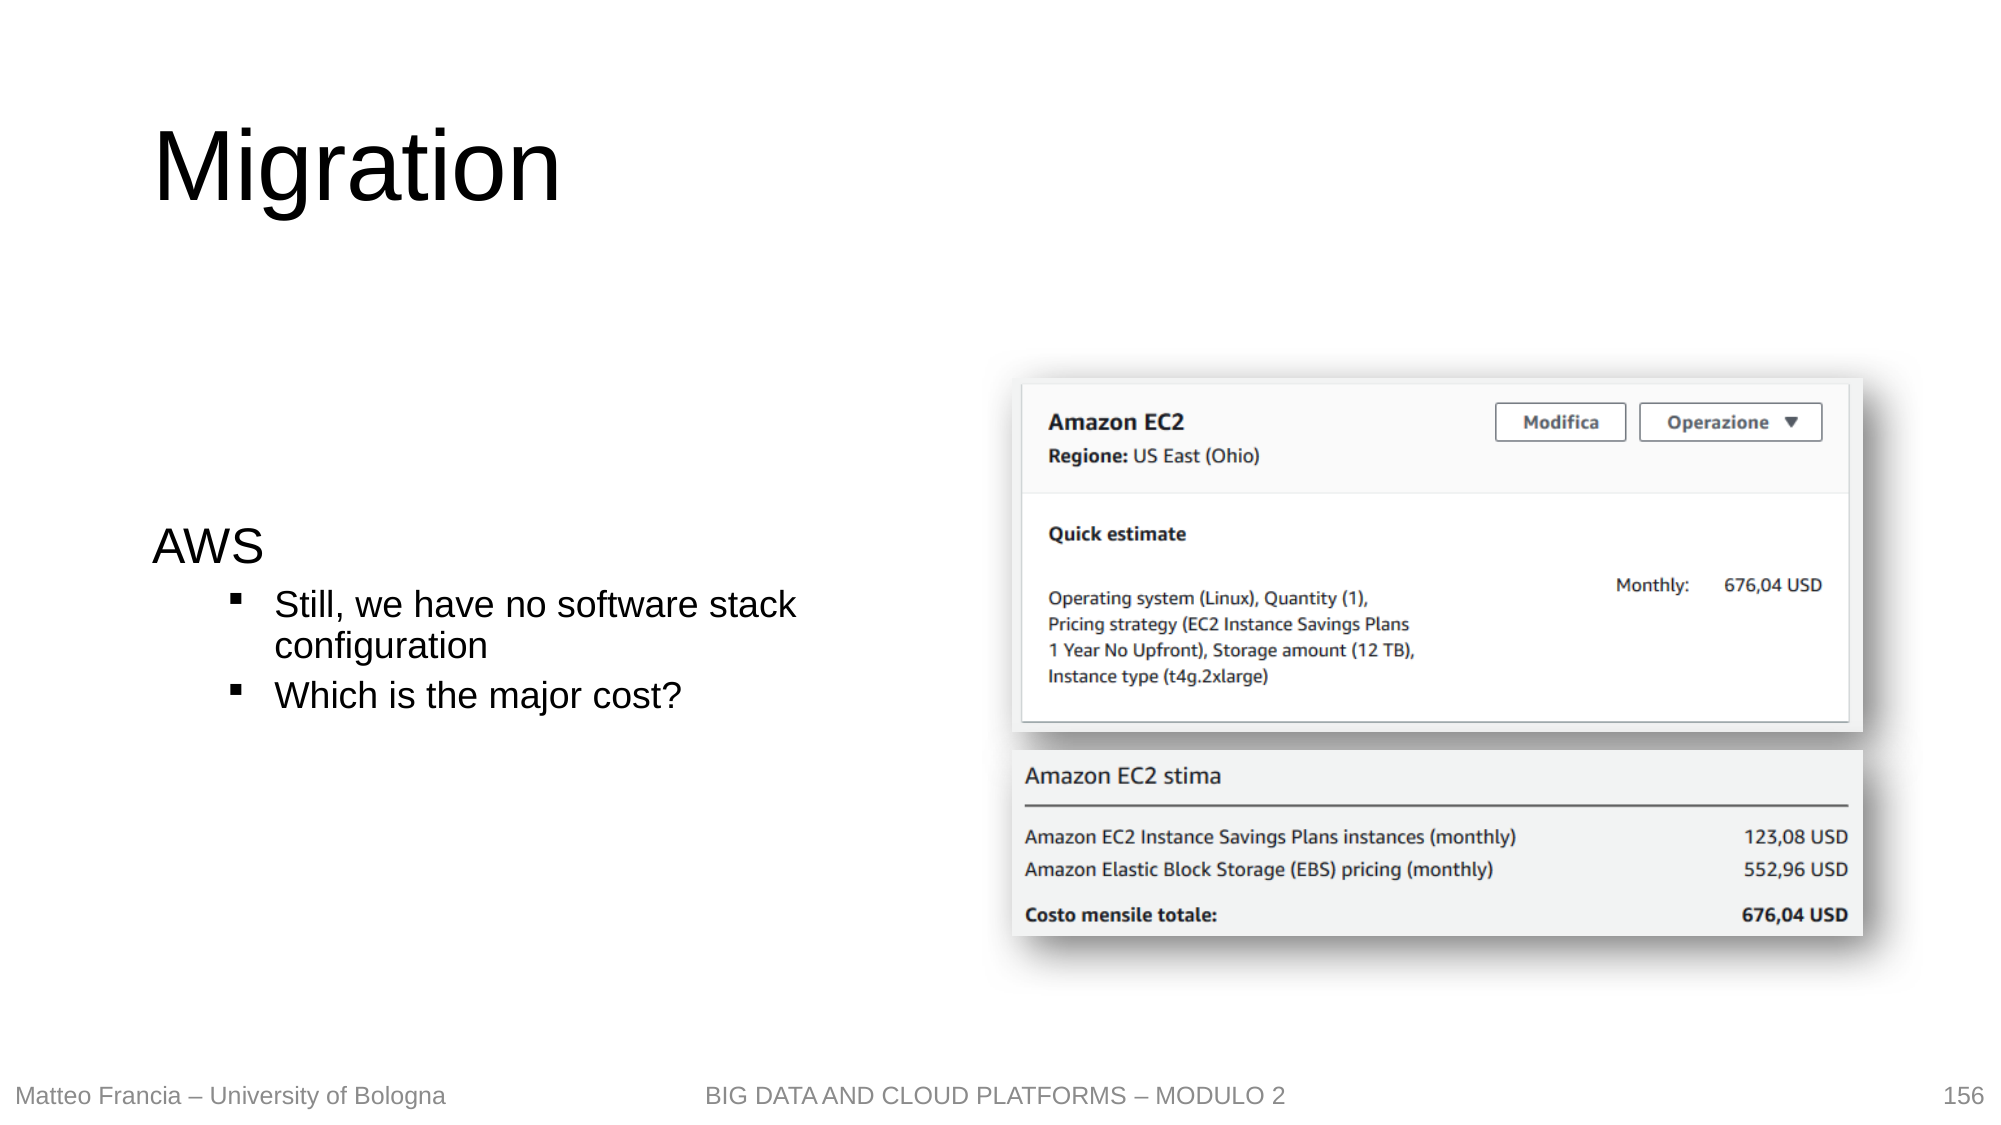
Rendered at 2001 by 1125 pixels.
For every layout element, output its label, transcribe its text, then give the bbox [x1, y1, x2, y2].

picture [1012, 750, 1863, 936]
title Migration [137, 59, 1863, 278]
slide_number 156 [1550, 1065, 2000, 1125]
picture [1012, 378, 1863, 732]
footer Matteo Francia – University of Bologna [0, 1065, 466, 1125]
list AWS Still, we have no software stack configuration Which is the major cost? [137, 299, 988, 1014]
